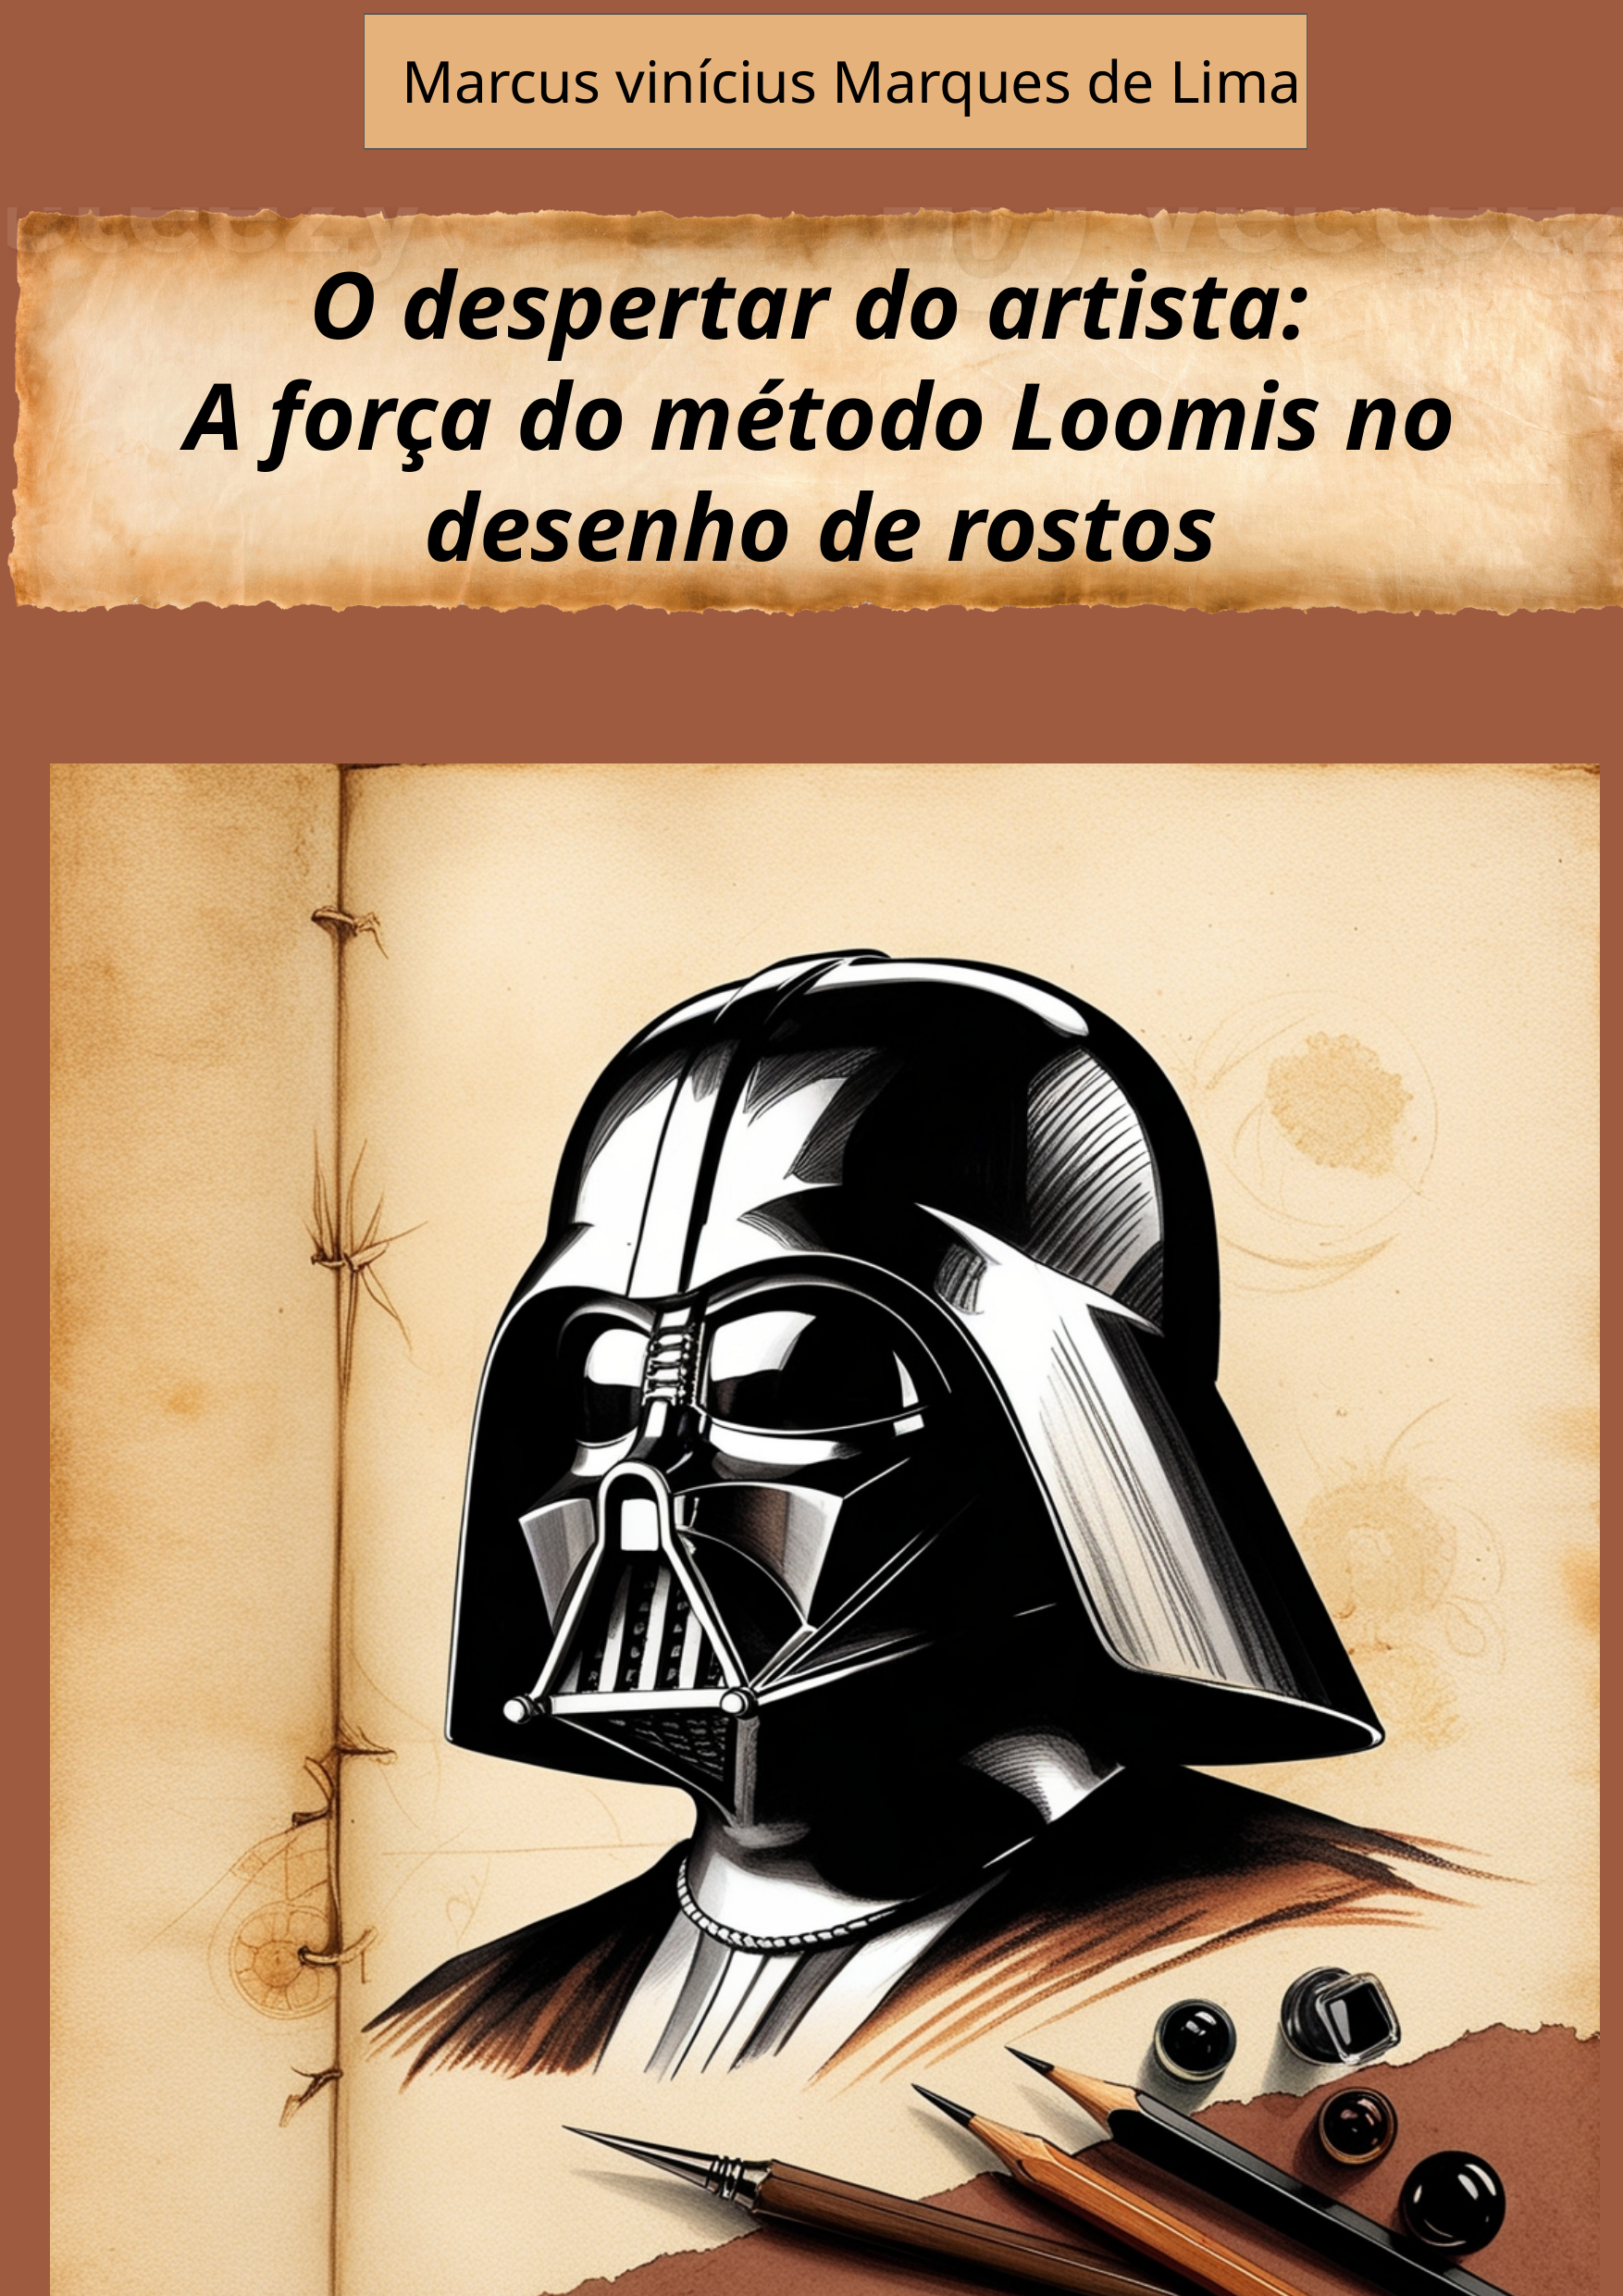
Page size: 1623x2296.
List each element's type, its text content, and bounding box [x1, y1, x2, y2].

picture [7, 207, 1623, 616]
text_box [0, 0, 1623, 2296]
text_box [364, 14, 1307, 150]
text_box Marcus vinícius Marques de Lima [388, 31, 1623, 150]
picture [22, 725, 1601, 2296]
